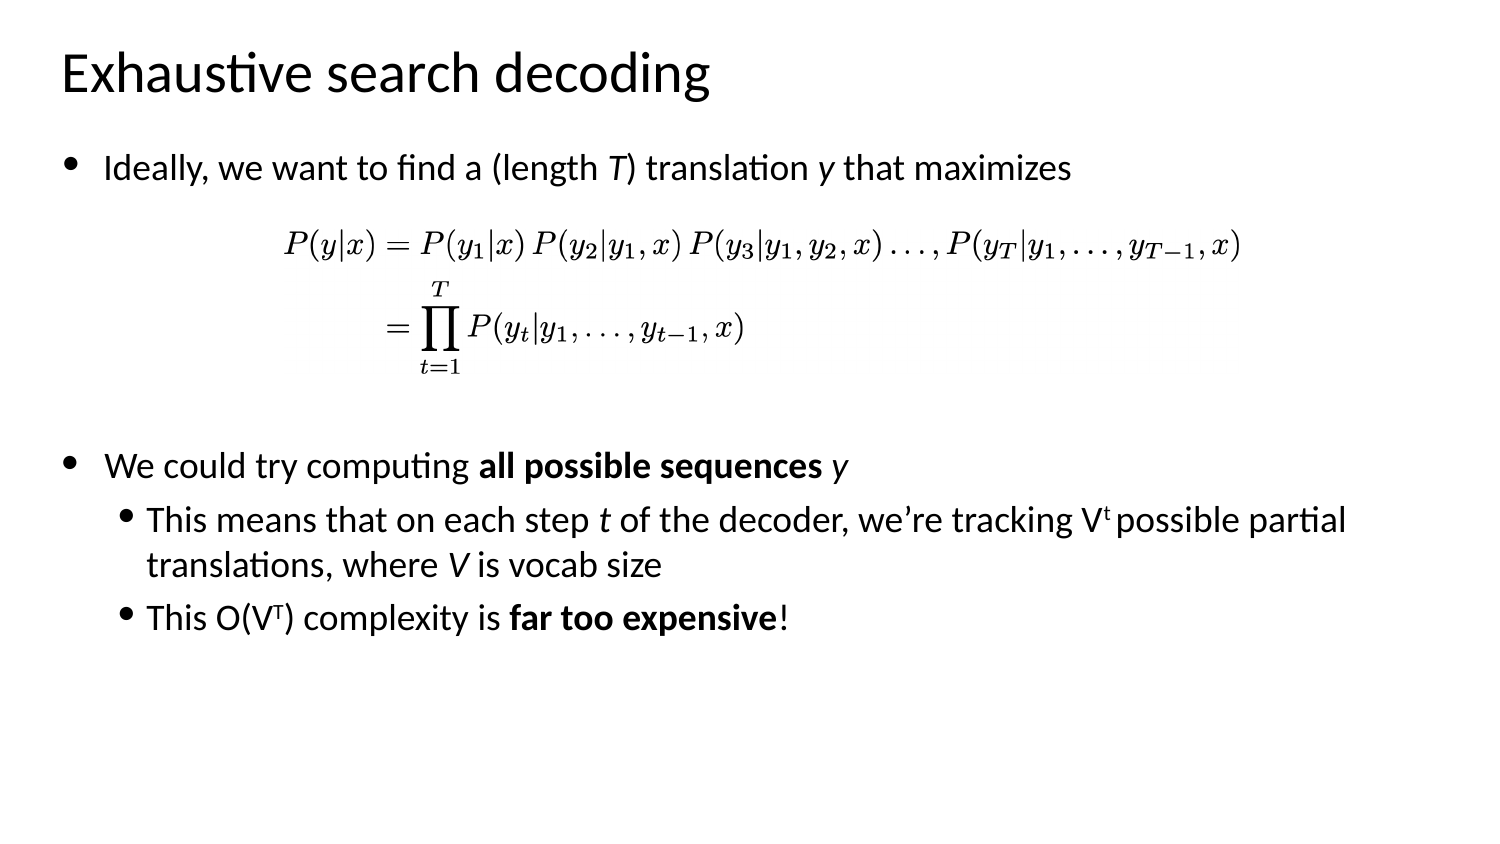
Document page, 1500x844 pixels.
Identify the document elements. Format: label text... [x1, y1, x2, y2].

picture [284, 229, 1239, 375]
text_box Ideally, we want to find a (length T) translation y that maximizes [59, 141, 1081, 189]
text_box We could try computing all possible sequences y This means that on each step t of the decoder, we’re tracking Vt possible partial translations, where V is vocab size This O(VT) complexity is far too expensive! [56, 431, 1362, 638]
title Exhaustive search decoding [59, 32, 890, 141]
